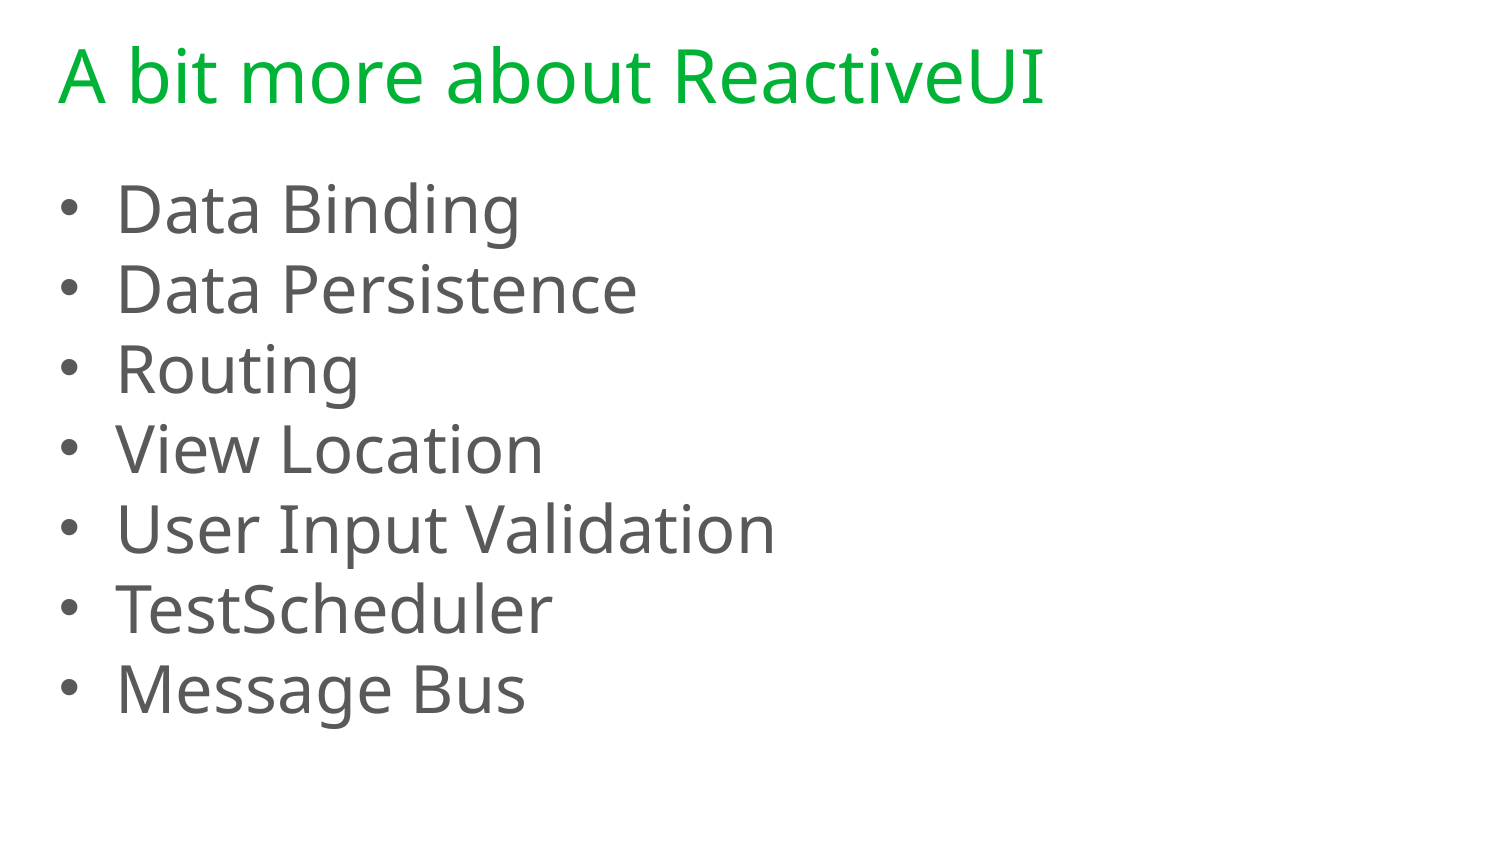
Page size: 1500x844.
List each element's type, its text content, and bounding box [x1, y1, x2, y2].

list Data Binding Data Persistence Routing View Location User Input Validation TestScheduler Message Bus [59, 167, 1432, 777]
title A bit more about ReactiveUI [59, 28, 1432, 119]
